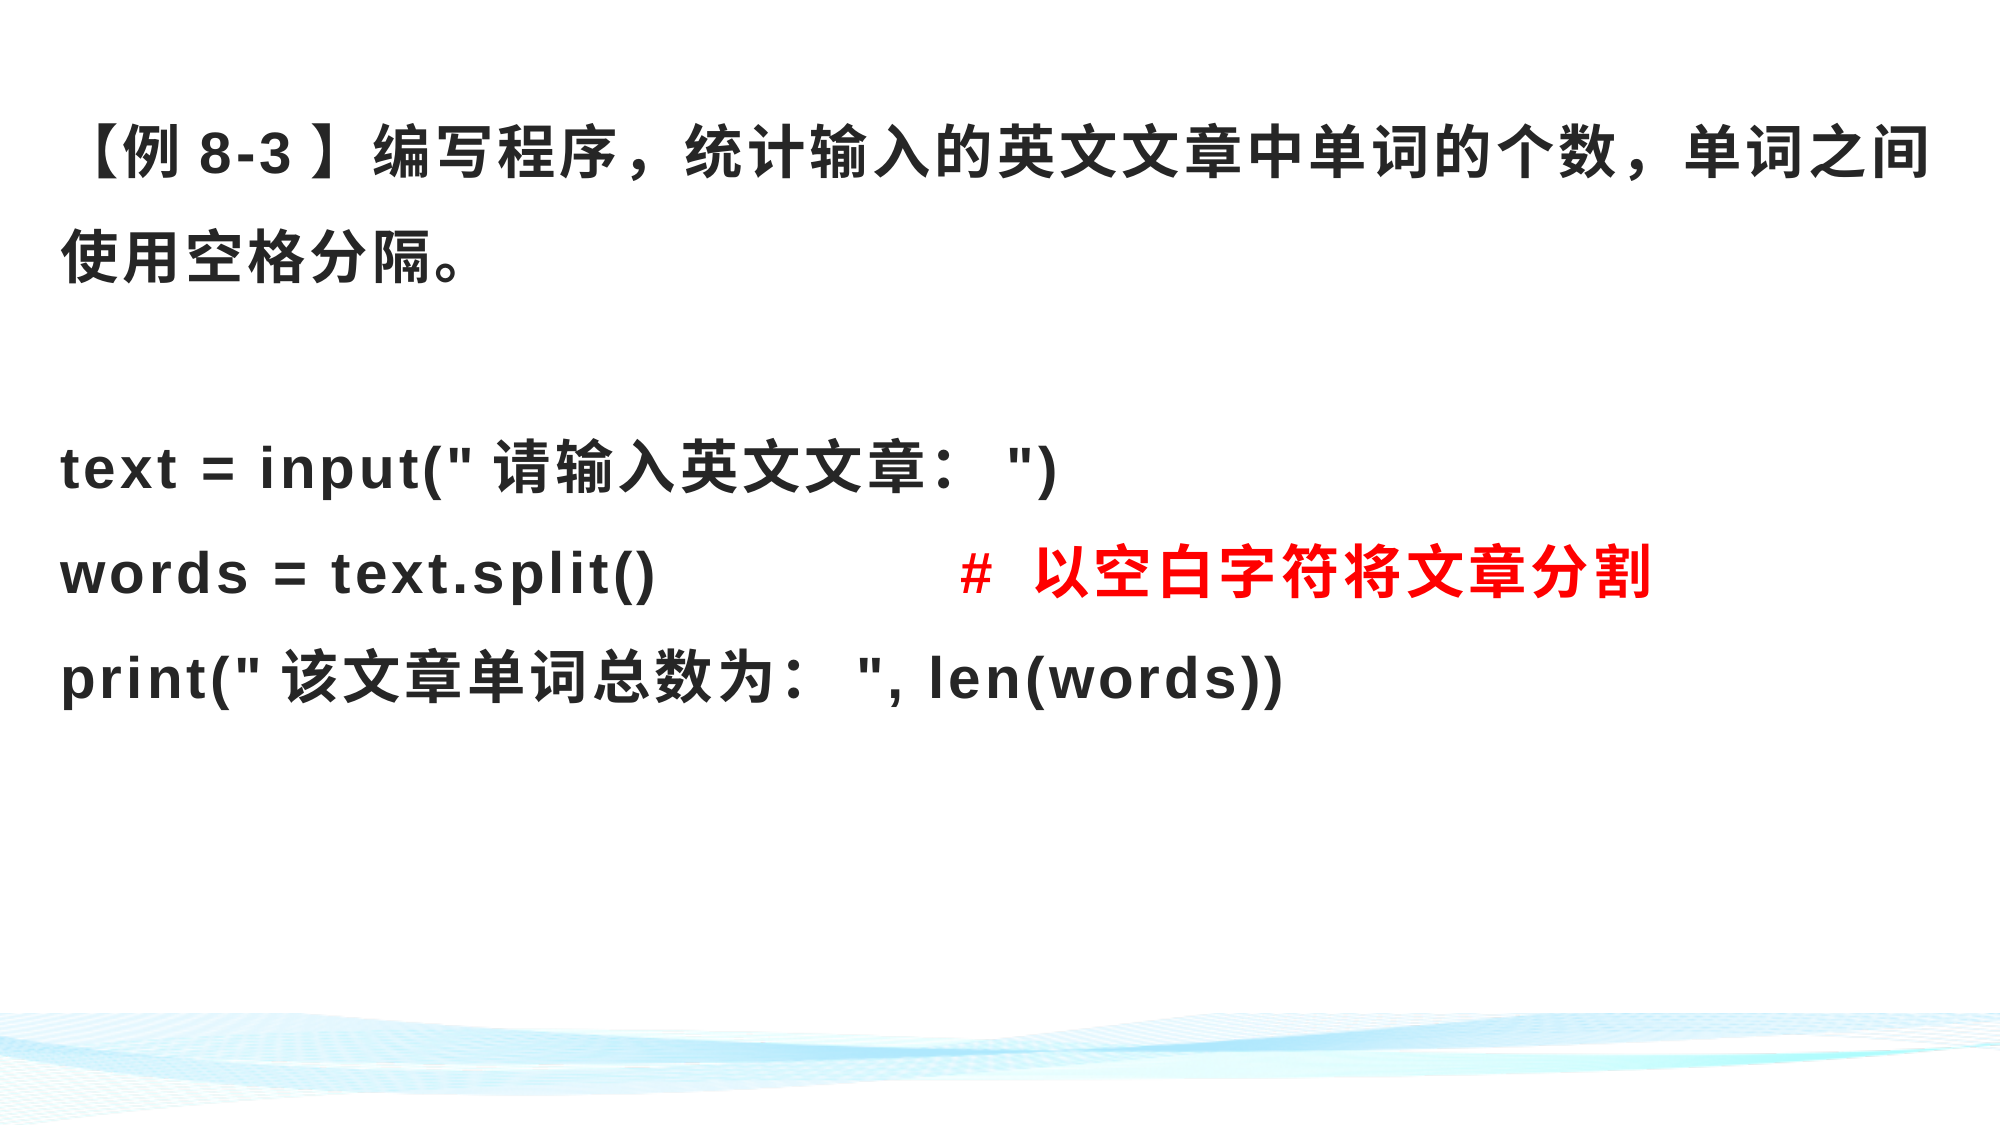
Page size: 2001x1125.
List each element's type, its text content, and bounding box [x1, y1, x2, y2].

title 【例8-3】编写程序，统计输入的英文文章中单词的个数，单词之间使用空格分隔。 text = input("请输入英文文章：") words = text.split() # 以空白字符将文章分割 print("该文章单词总数为：", len(words)) [45, 72, 1968, 937]
picture [0, 1013, 2000, 1125]
